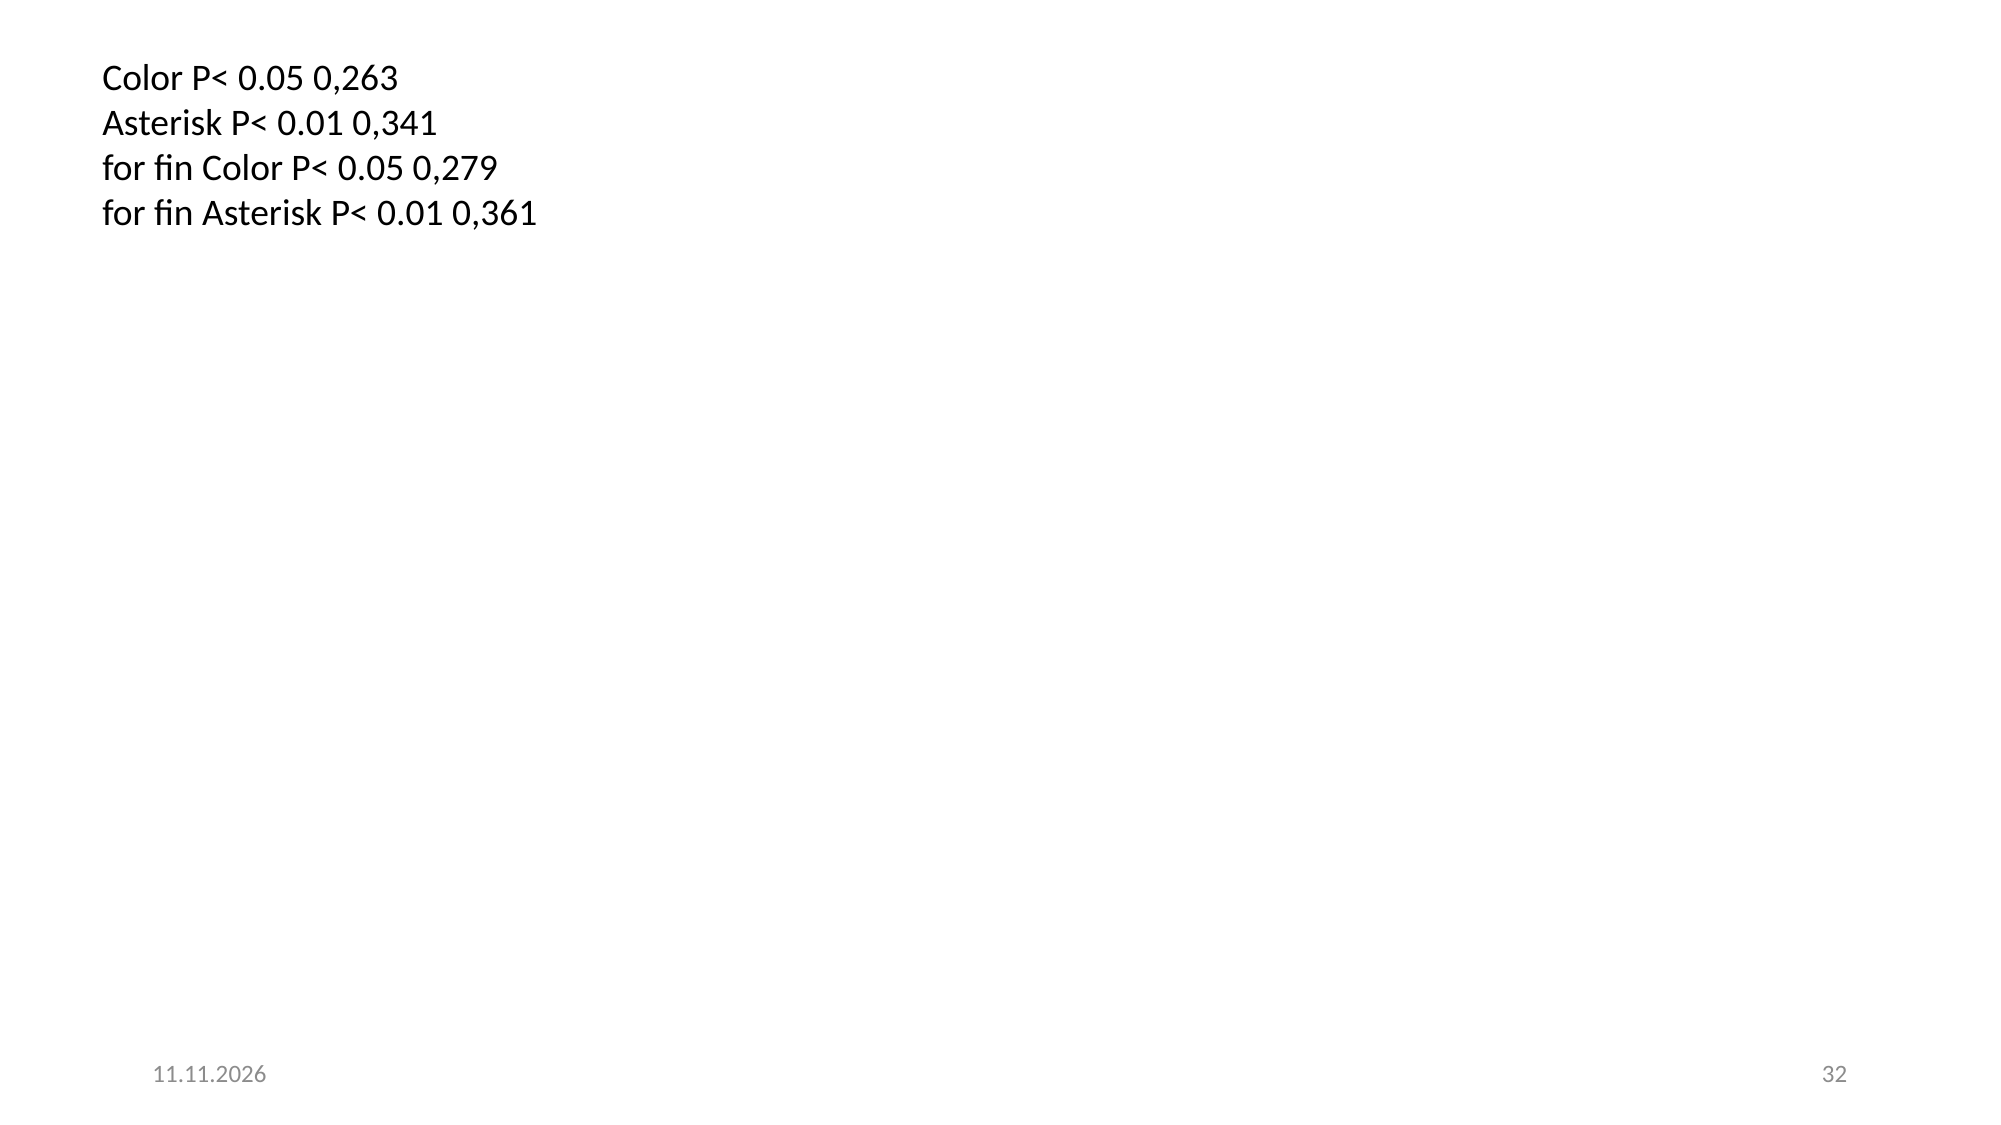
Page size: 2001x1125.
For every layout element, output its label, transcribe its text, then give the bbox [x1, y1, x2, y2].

text_box Color P< 0.05 0,263 Asterisk P< 0.01 0,341 for fin Color P< 0.05 0,279 for fin Asterisk P< 0.01 0,361 [87, 45, 1088, 241]
slide_number 32 [1412, 1042, 1863, 1103]
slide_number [137, 1042, 588, 1103]
